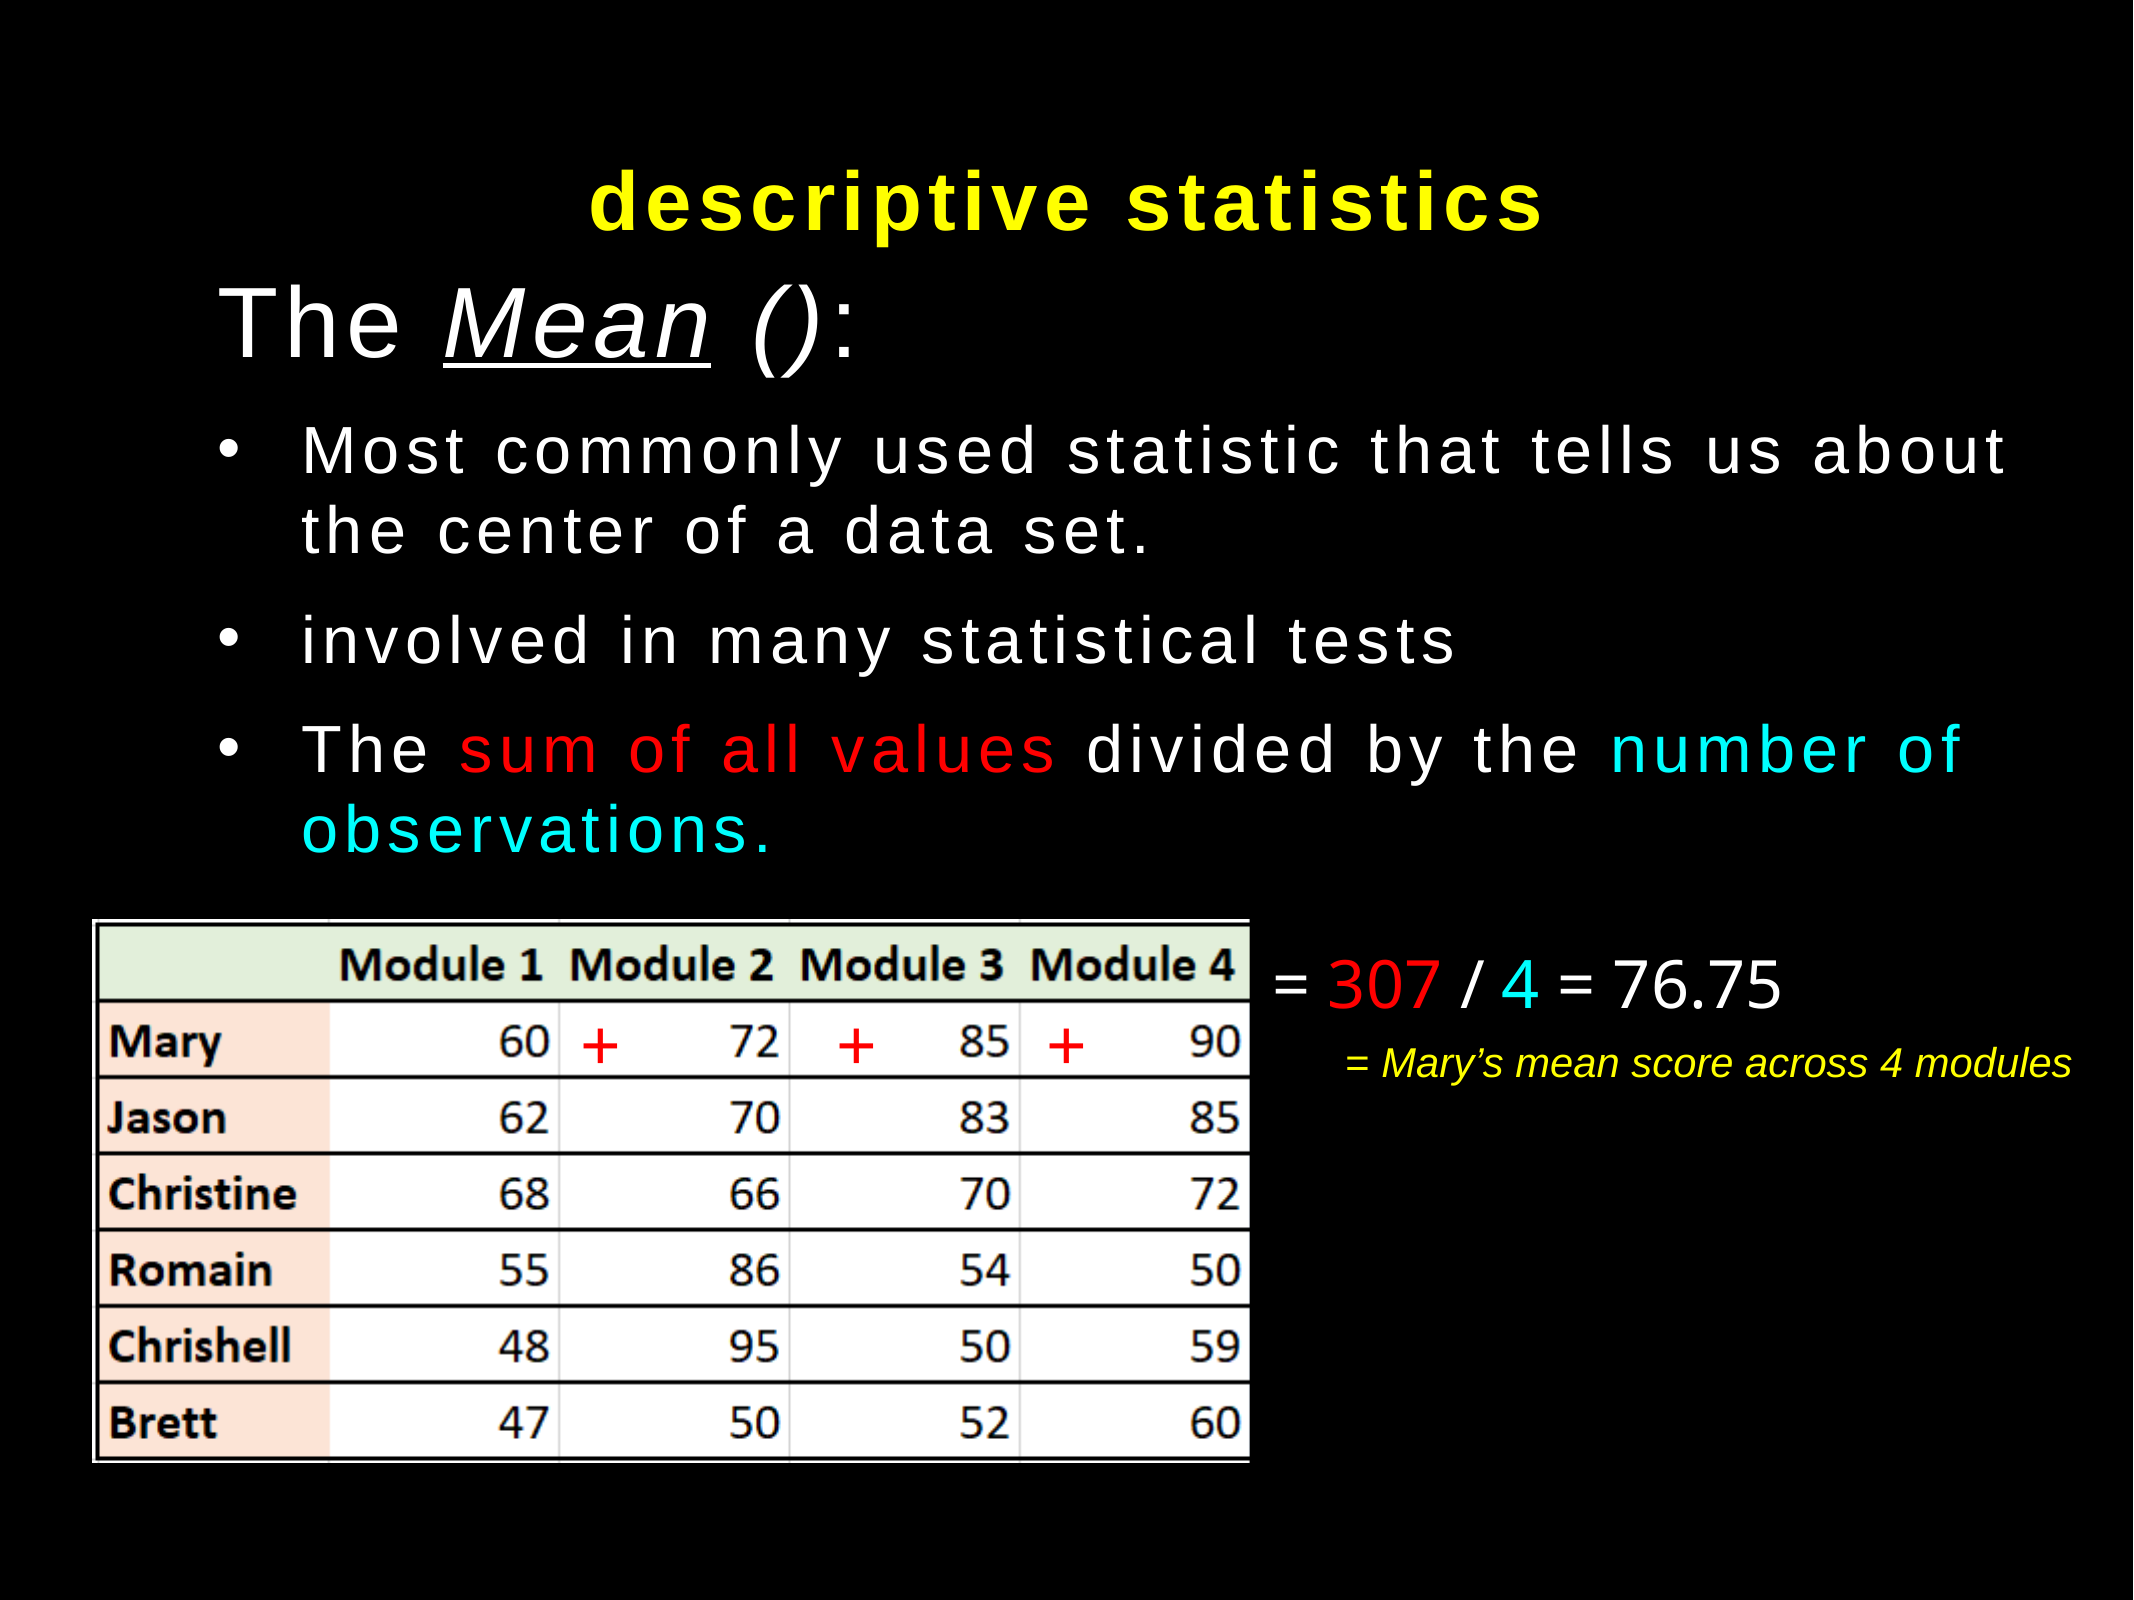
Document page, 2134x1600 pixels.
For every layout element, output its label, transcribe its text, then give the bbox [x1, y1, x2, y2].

title descriptive statistics [106, 63, 2027, 331]
picture [91, 919, 1250, 1463]
text_box = 307 / 4 = 76.75 [1257, 934, 1961, 1109]
text_box = Mary’s mean score across 4 modules [1330, 1028, 2089, 1094]
